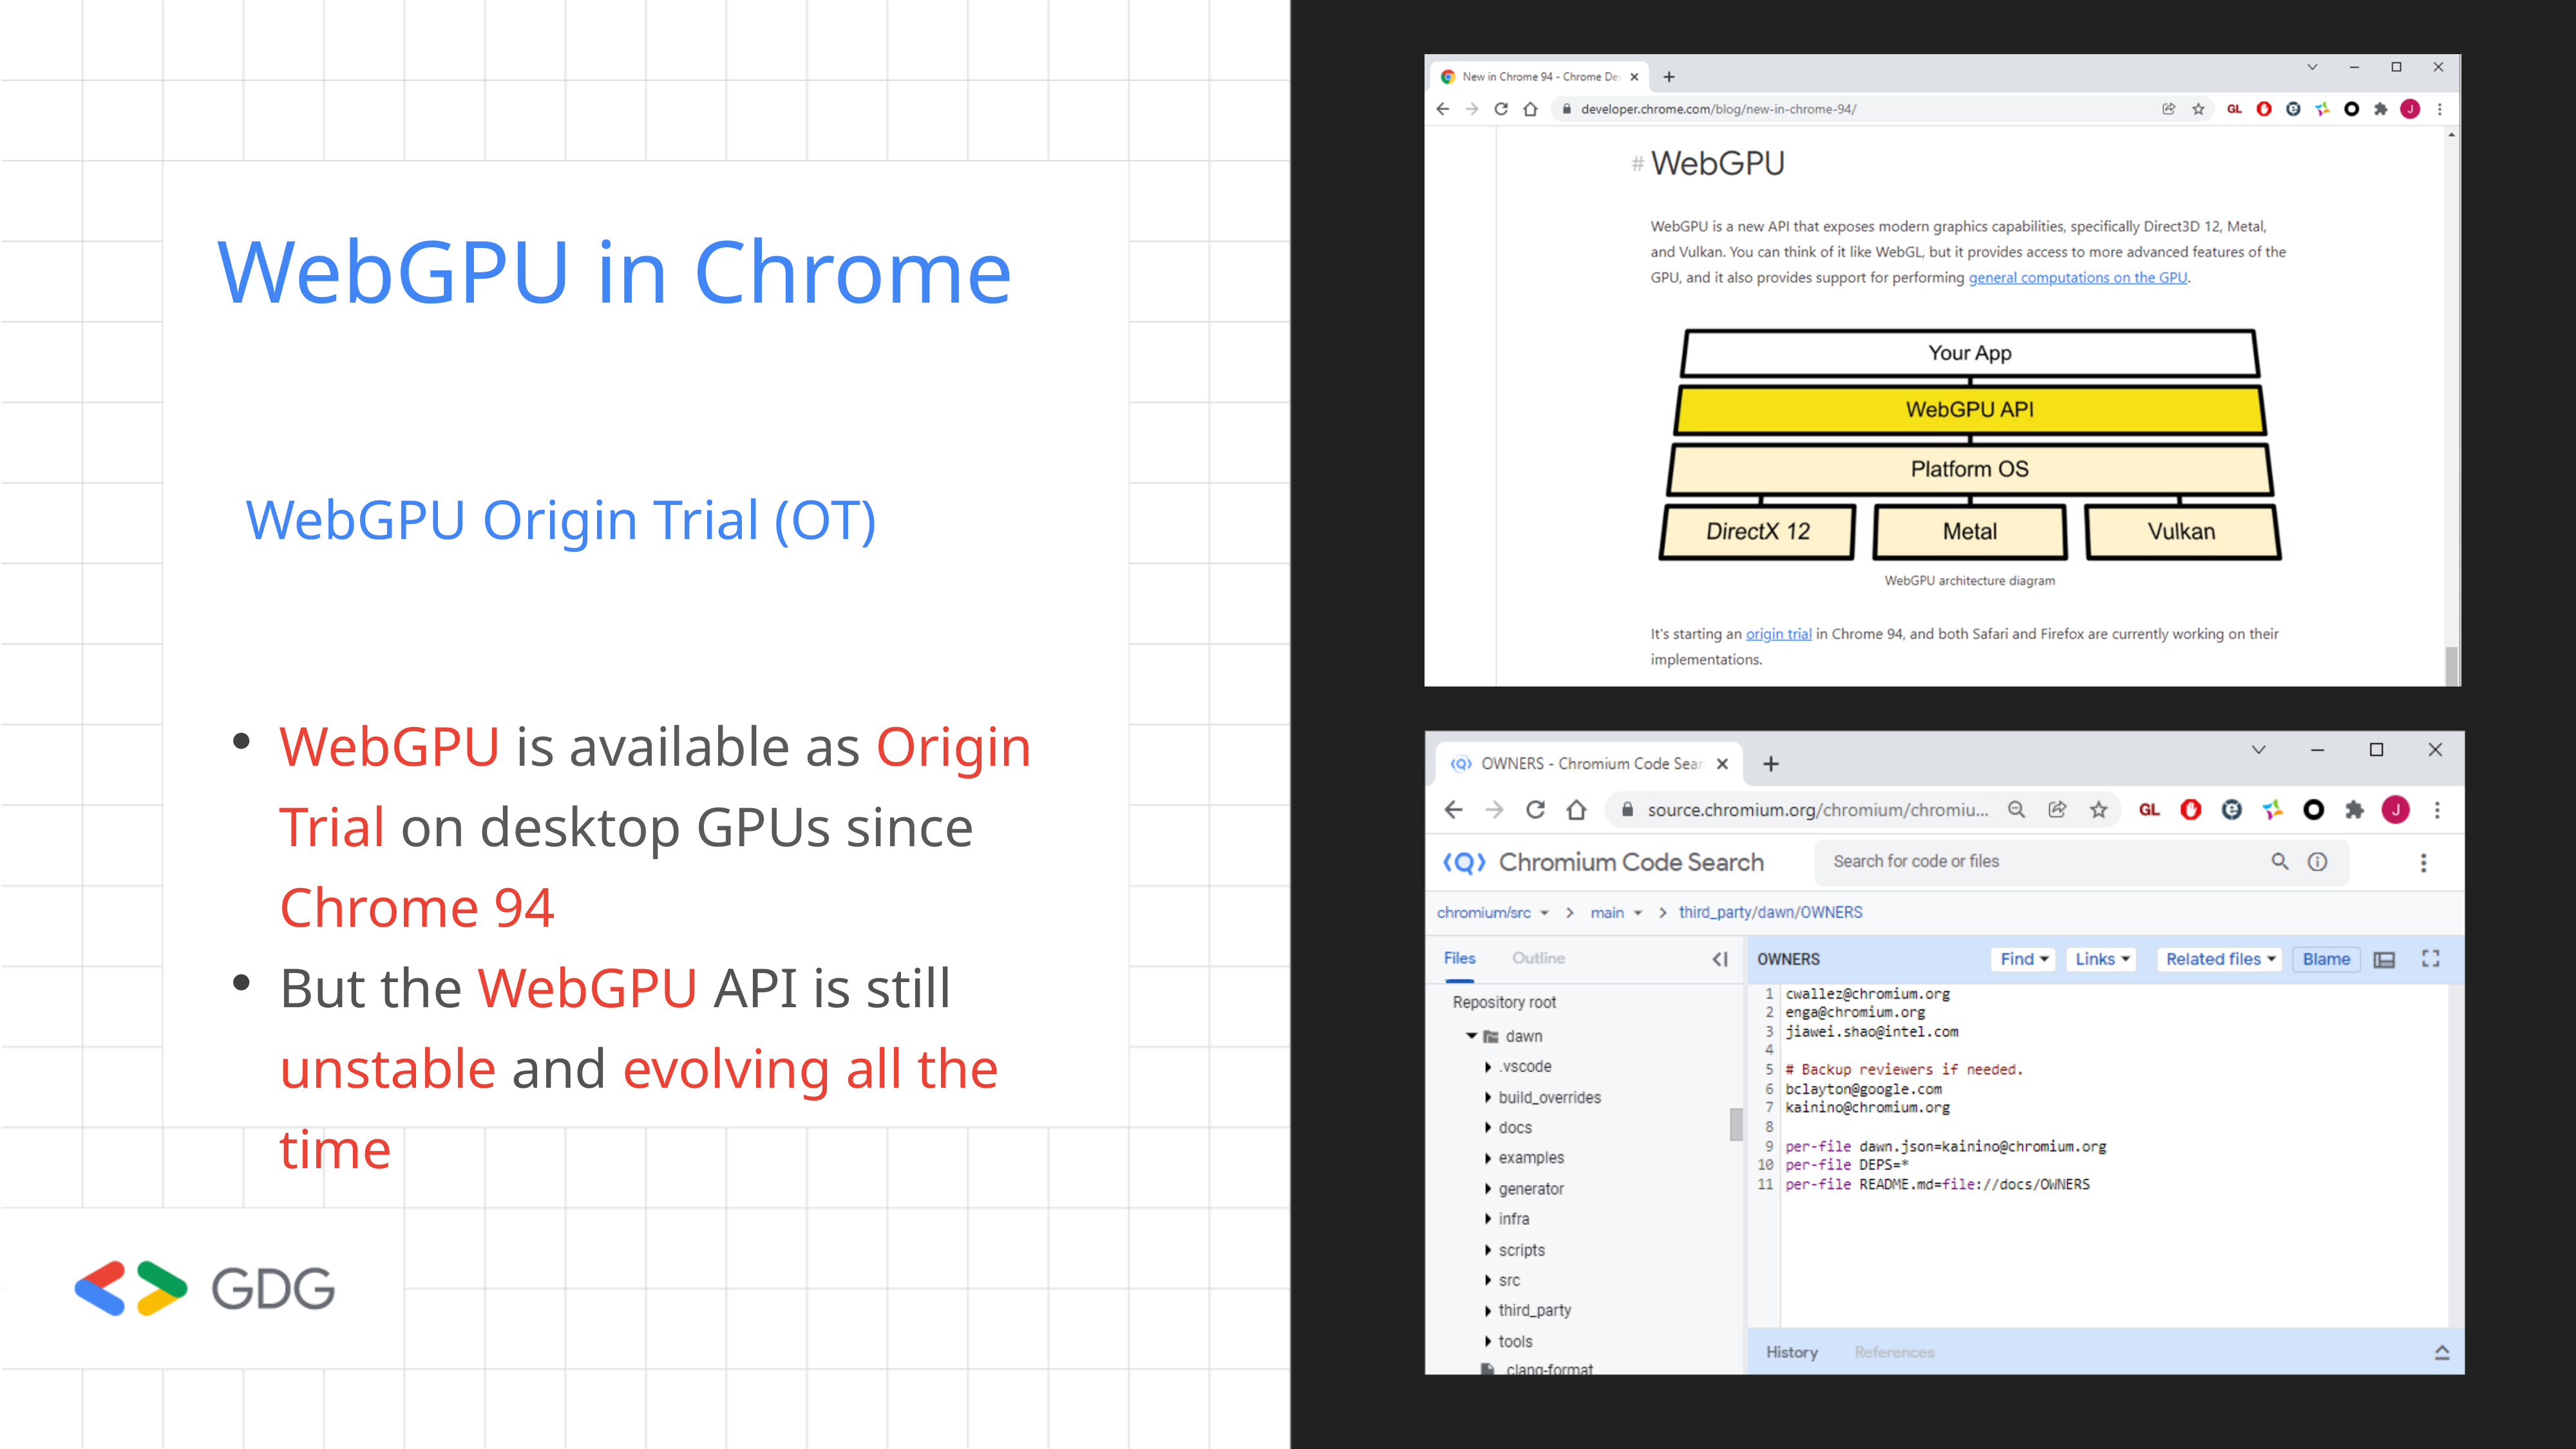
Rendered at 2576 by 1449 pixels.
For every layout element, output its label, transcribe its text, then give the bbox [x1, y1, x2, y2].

title WebGPU Origin Trial (OT) [242, 466, 905, 553]
picture [0, 0, 2576, 1449]
text_box WebGPU is available as Origin Trial on desktop GPUs since Chrome 94 But the WebGPU API is still unstable and evolving all the time [219, 687, 1100, 1110]
title WebGPU in Chrome [207, 207, 1113, 422]
